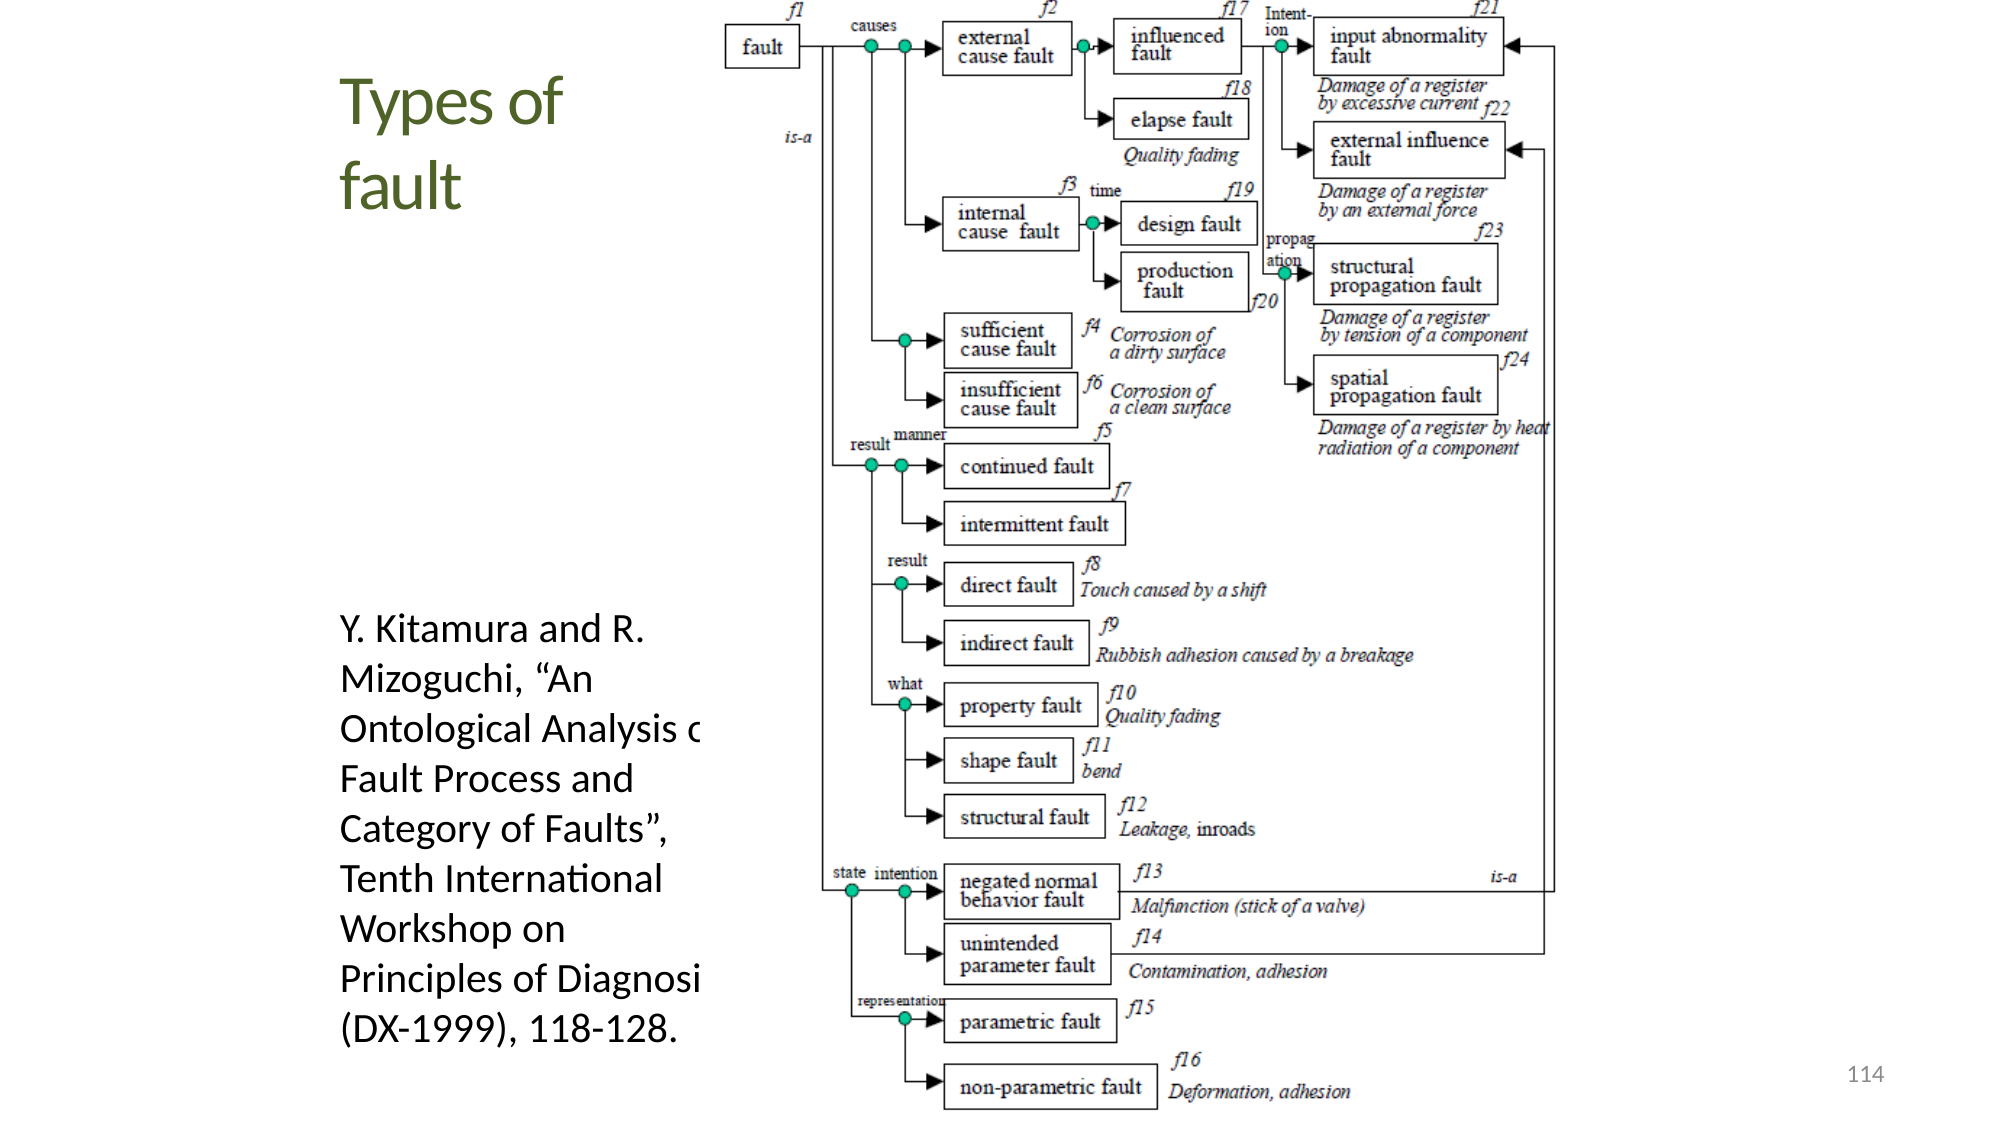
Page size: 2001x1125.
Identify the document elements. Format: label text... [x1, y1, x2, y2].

slide_number 114 [1609, 1042, 1900, 1103]
title Types of fault [324, 45, 600, 233]
list Y. Kitamura and R. Mizoguchi, “An Ontological Analysis of Fault Process and Category of Faults”, Tenth International Workshop on Principles of Diagnosis (DX-1999), 118-128. [324, 592, 694, 1068]
picture [699, 0, 1605, 1125]
